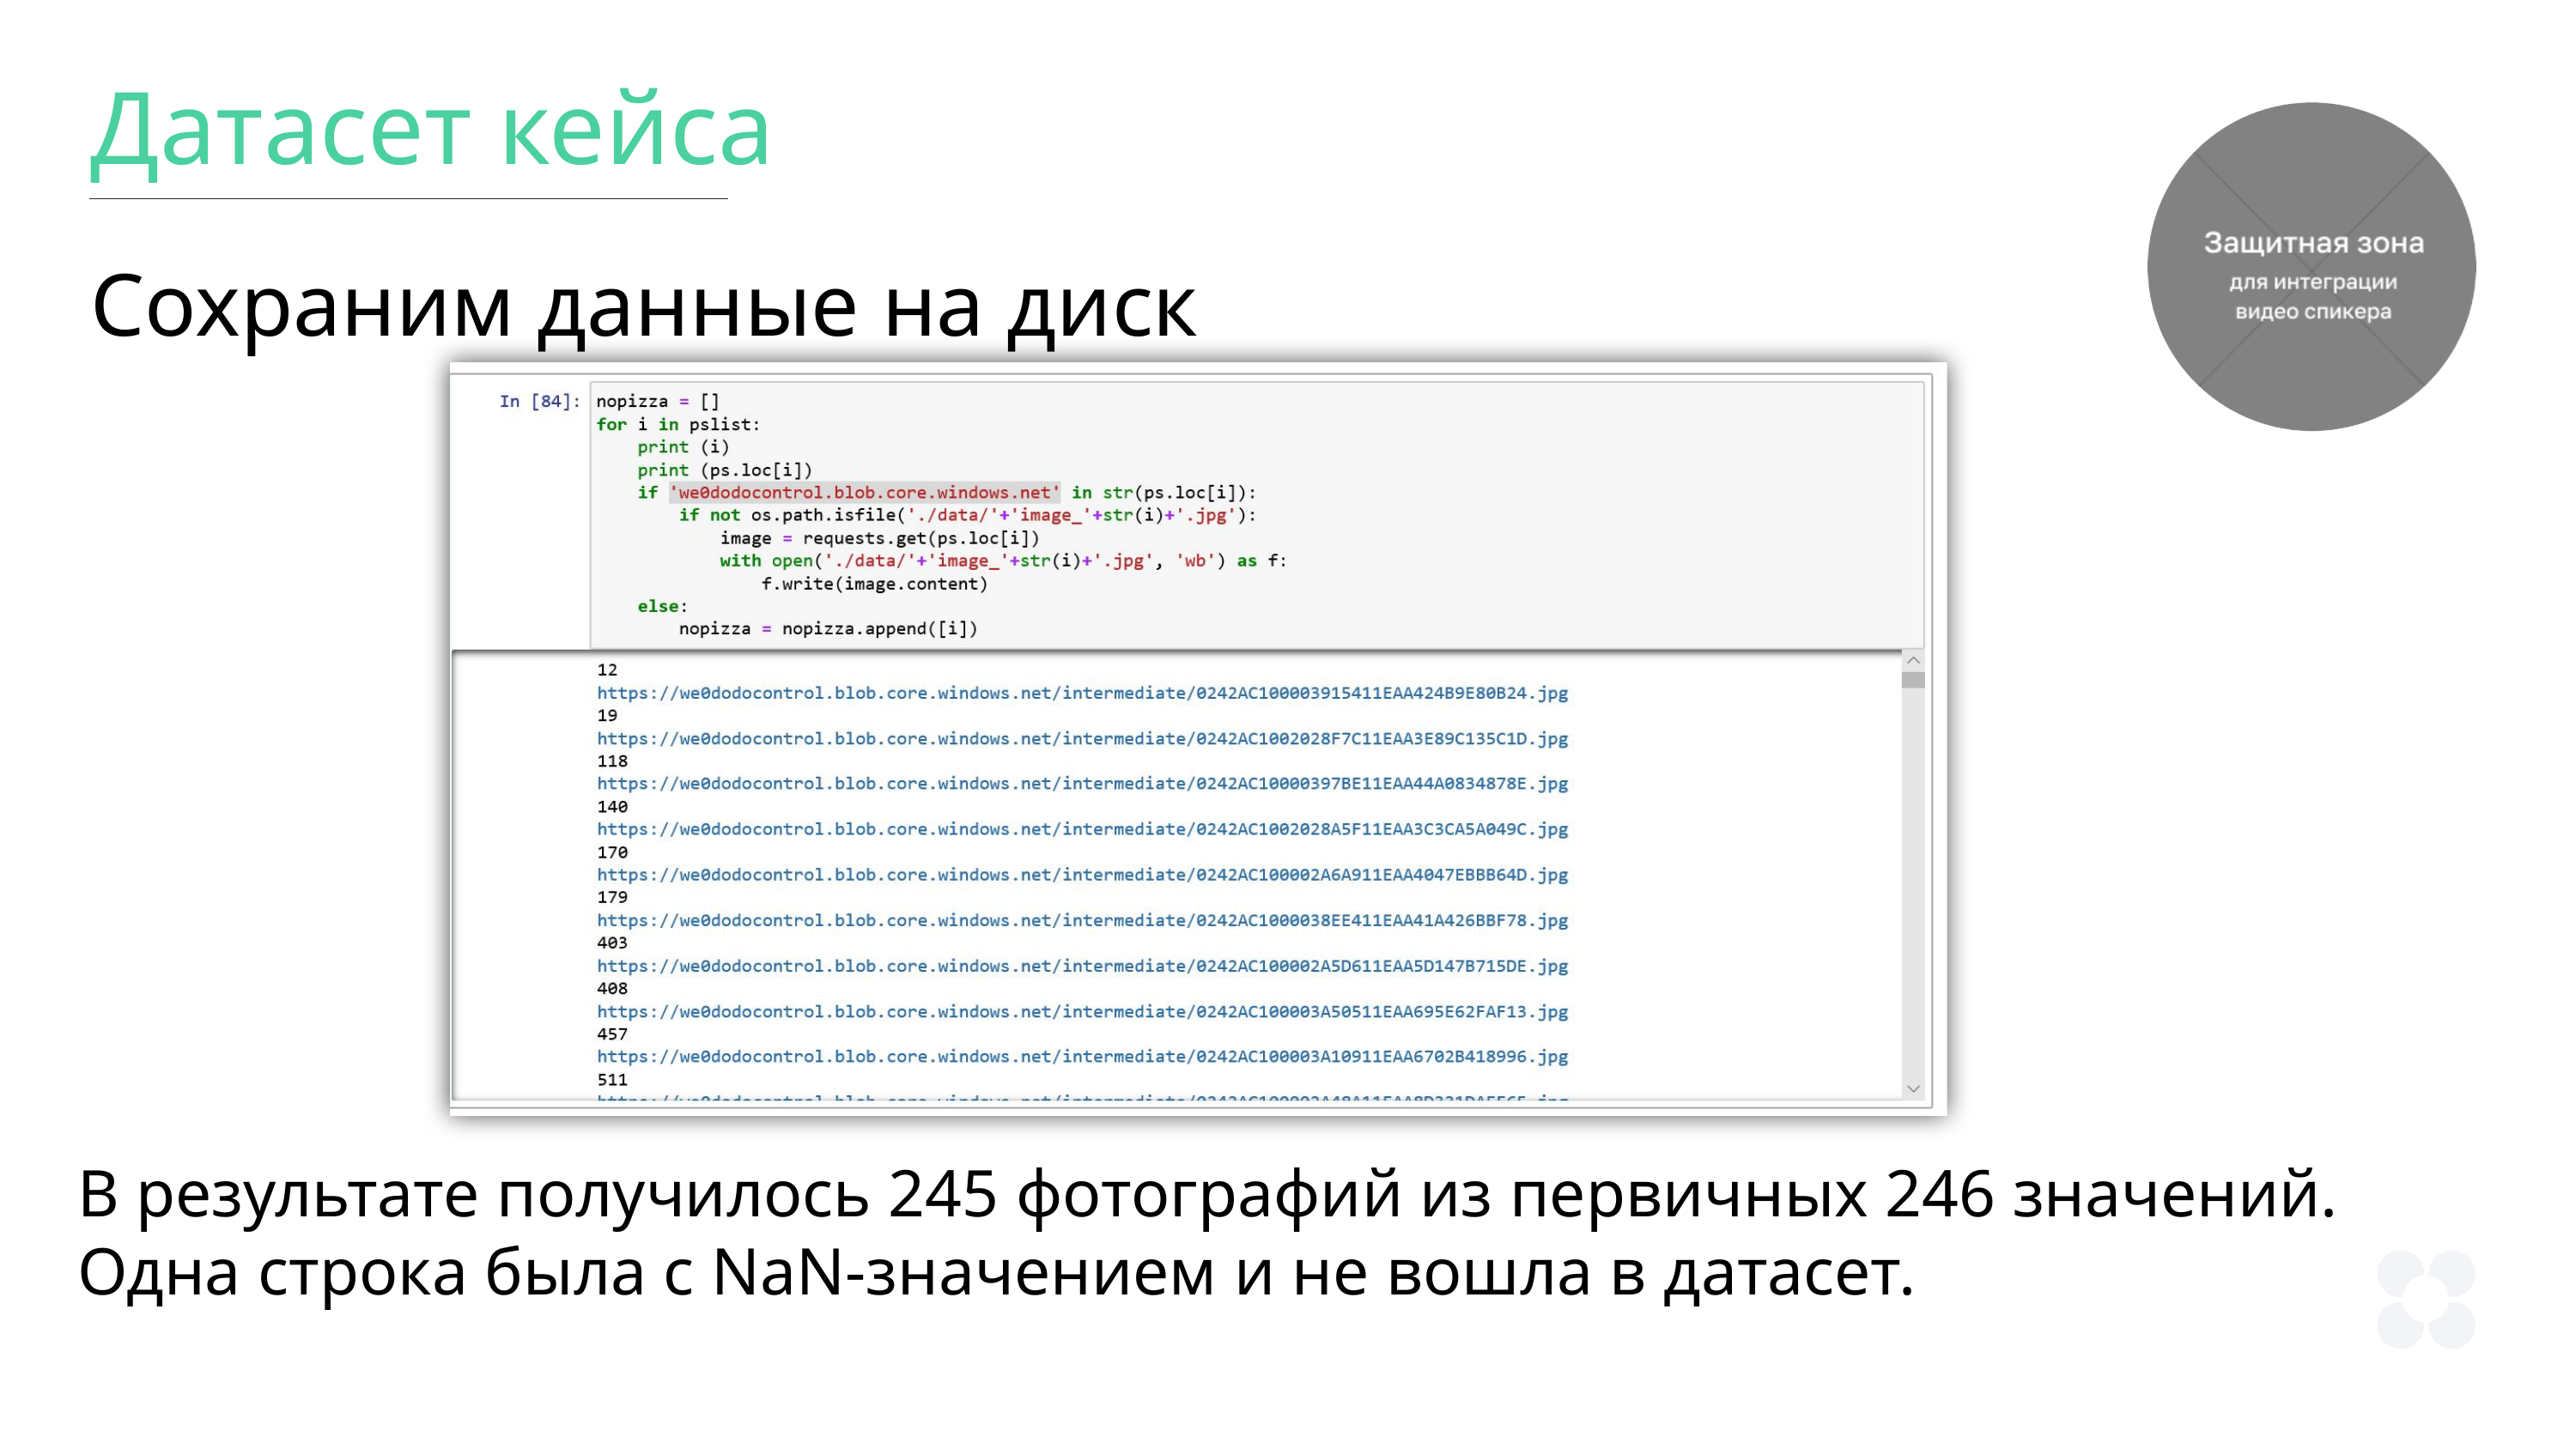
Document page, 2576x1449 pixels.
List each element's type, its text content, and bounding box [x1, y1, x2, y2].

text_box Датасет кейса [77, 75, 2096, 230]
text_box Сохраним данные на диск [77, 258, 2142, 354]
text_box В результате получилось 245 фотографий из первичных 246 значений. Одна строка была с NaN-значением и не вошла в датасет. [64, 1154, 2357, 1251]
picture [449, 362, 1947, 1117]
picture [2147, 102, 2477, 432]
